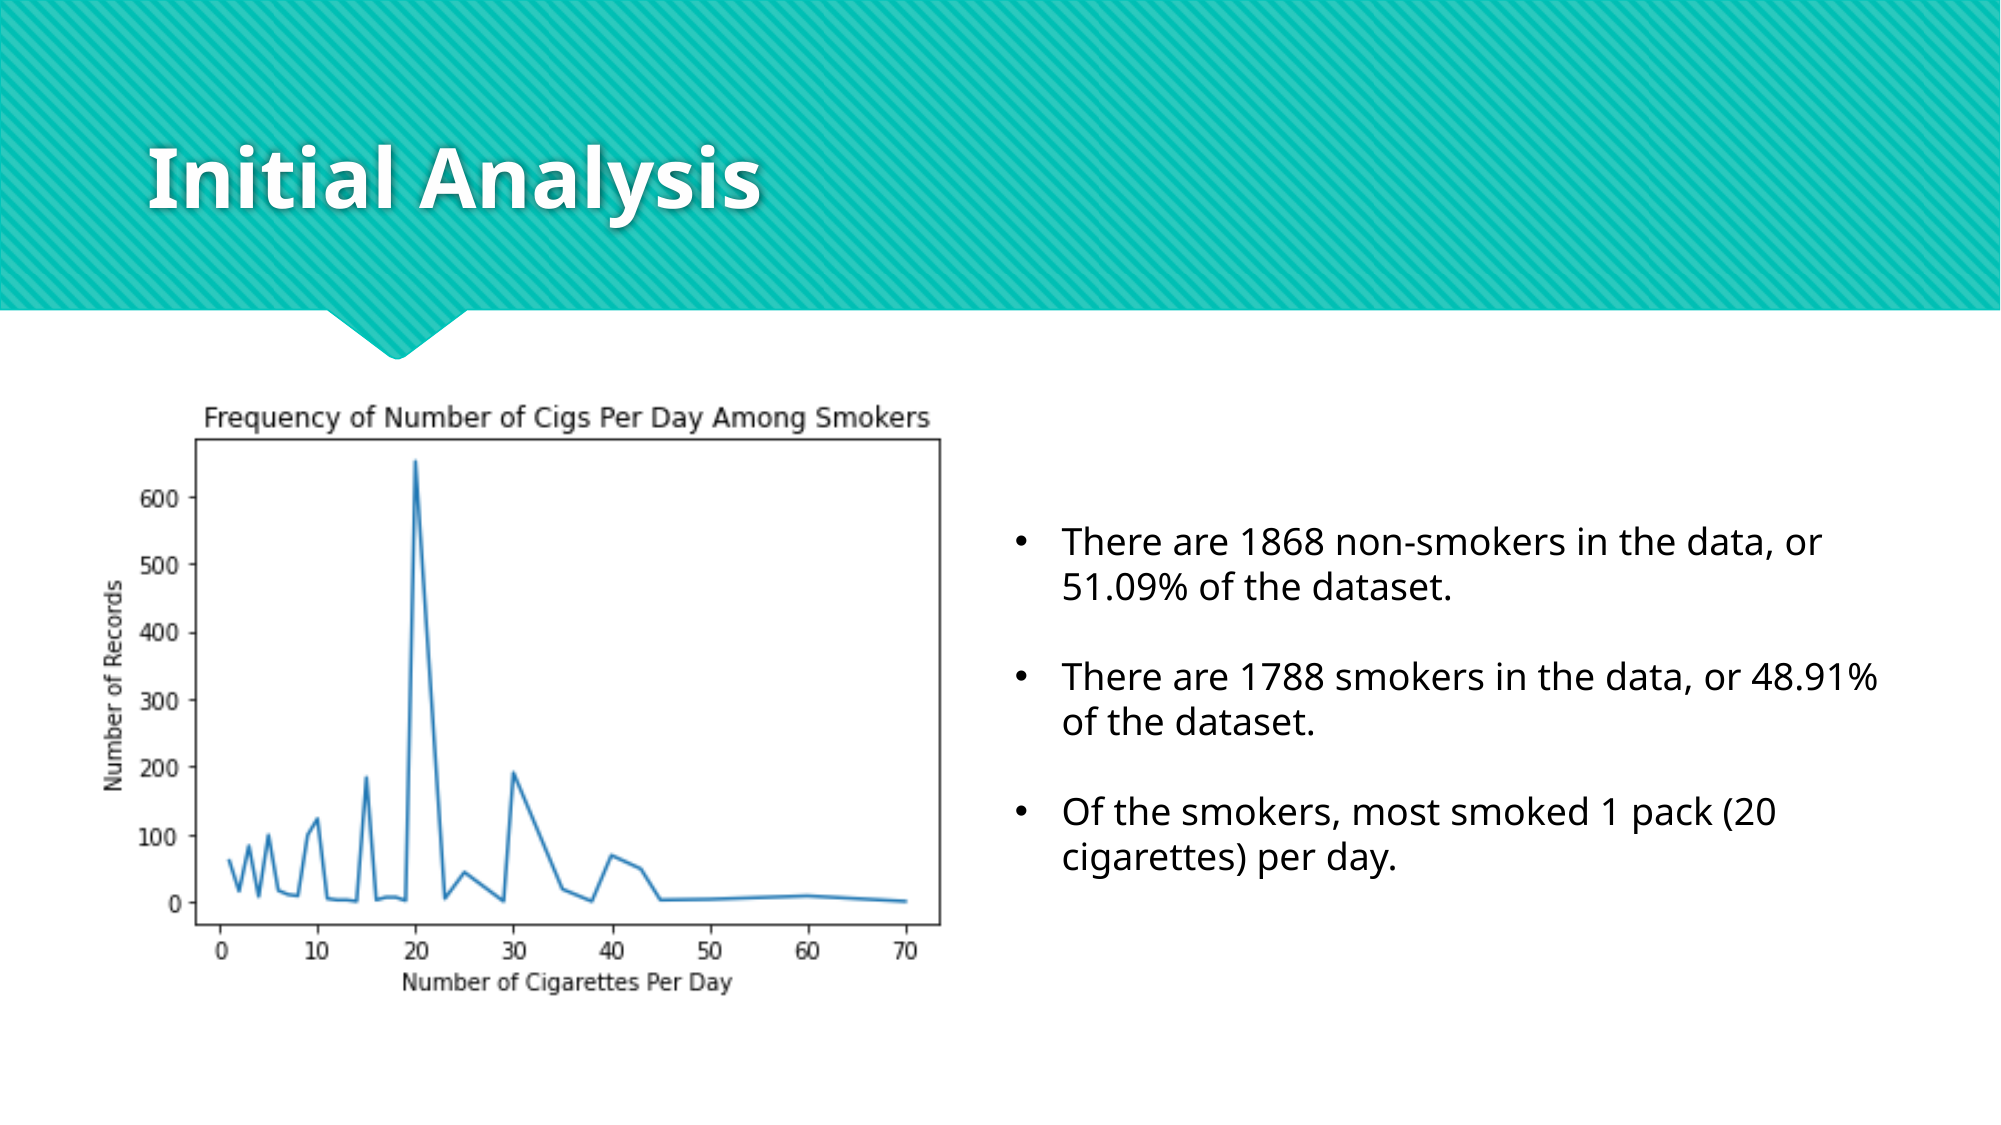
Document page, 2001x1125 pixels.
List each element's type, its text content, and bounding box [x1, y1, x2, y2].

picture [91, 390, 955, 1010]
text_box There are 1868 non-smokers in the data, or 51.09% of the dataset. There are 1788 smokers in the data, or 48.91% of the dataset. Of the smokers, most smoked 1 pack (20 cigarettes) per day. [999, 510, 1909, 886]
title Initial Analysis [132, 73, 1868, 233]
